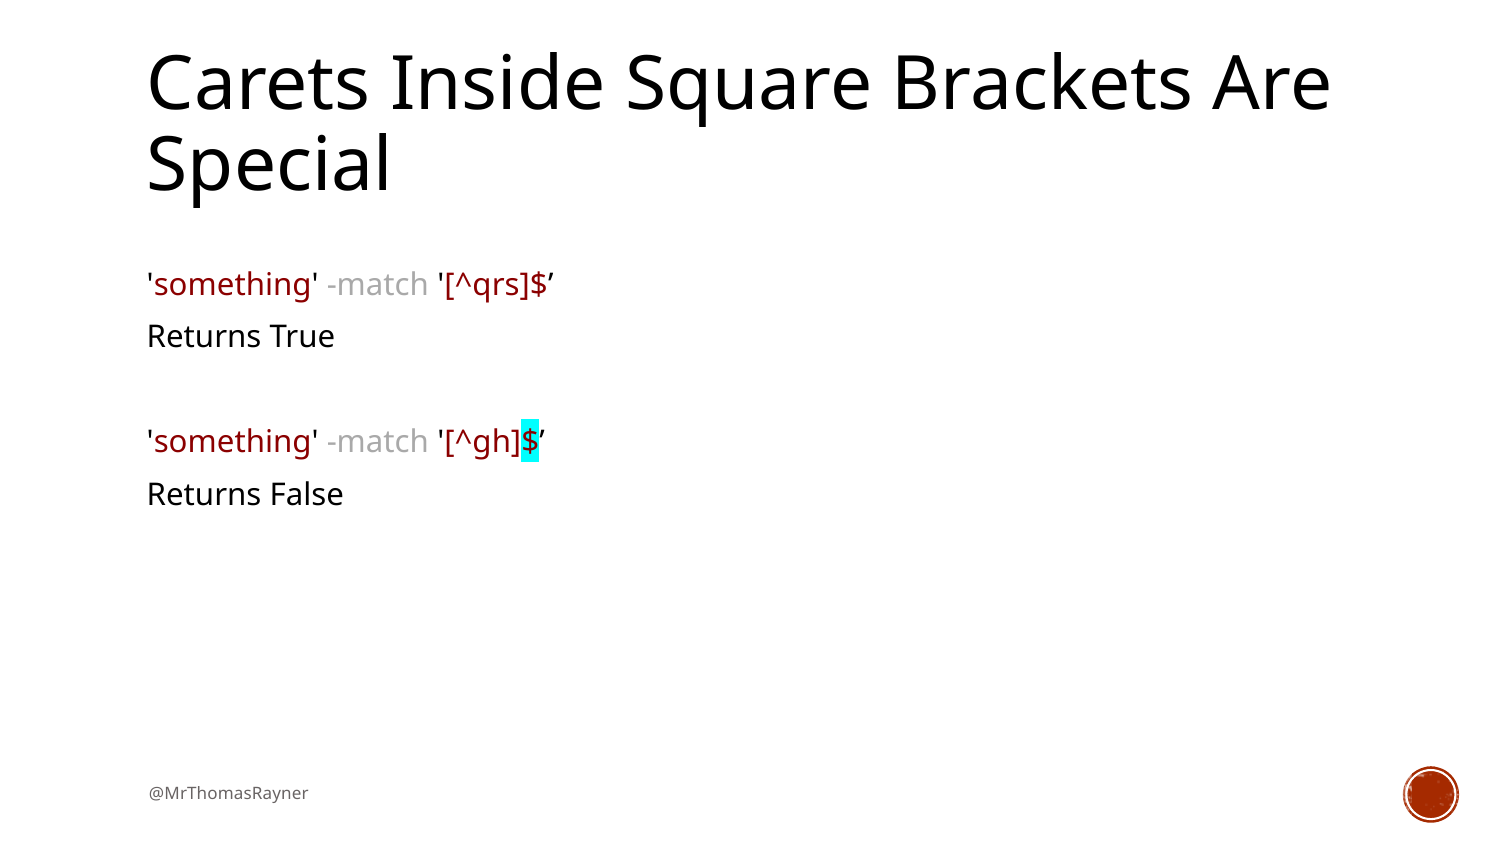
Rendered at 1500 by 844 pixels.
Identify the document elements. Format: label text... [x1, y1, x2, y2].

footer @MrThomasRayner [133, 771, 913, 817]
title Carets Inside Square Brackets Are Special [131, 59, 1370, 192]
list 'something' -match '[^qrs]$’ Returns True 'something' -match '[^gh]$’ Returns False [131, 261, 1370, 760]
